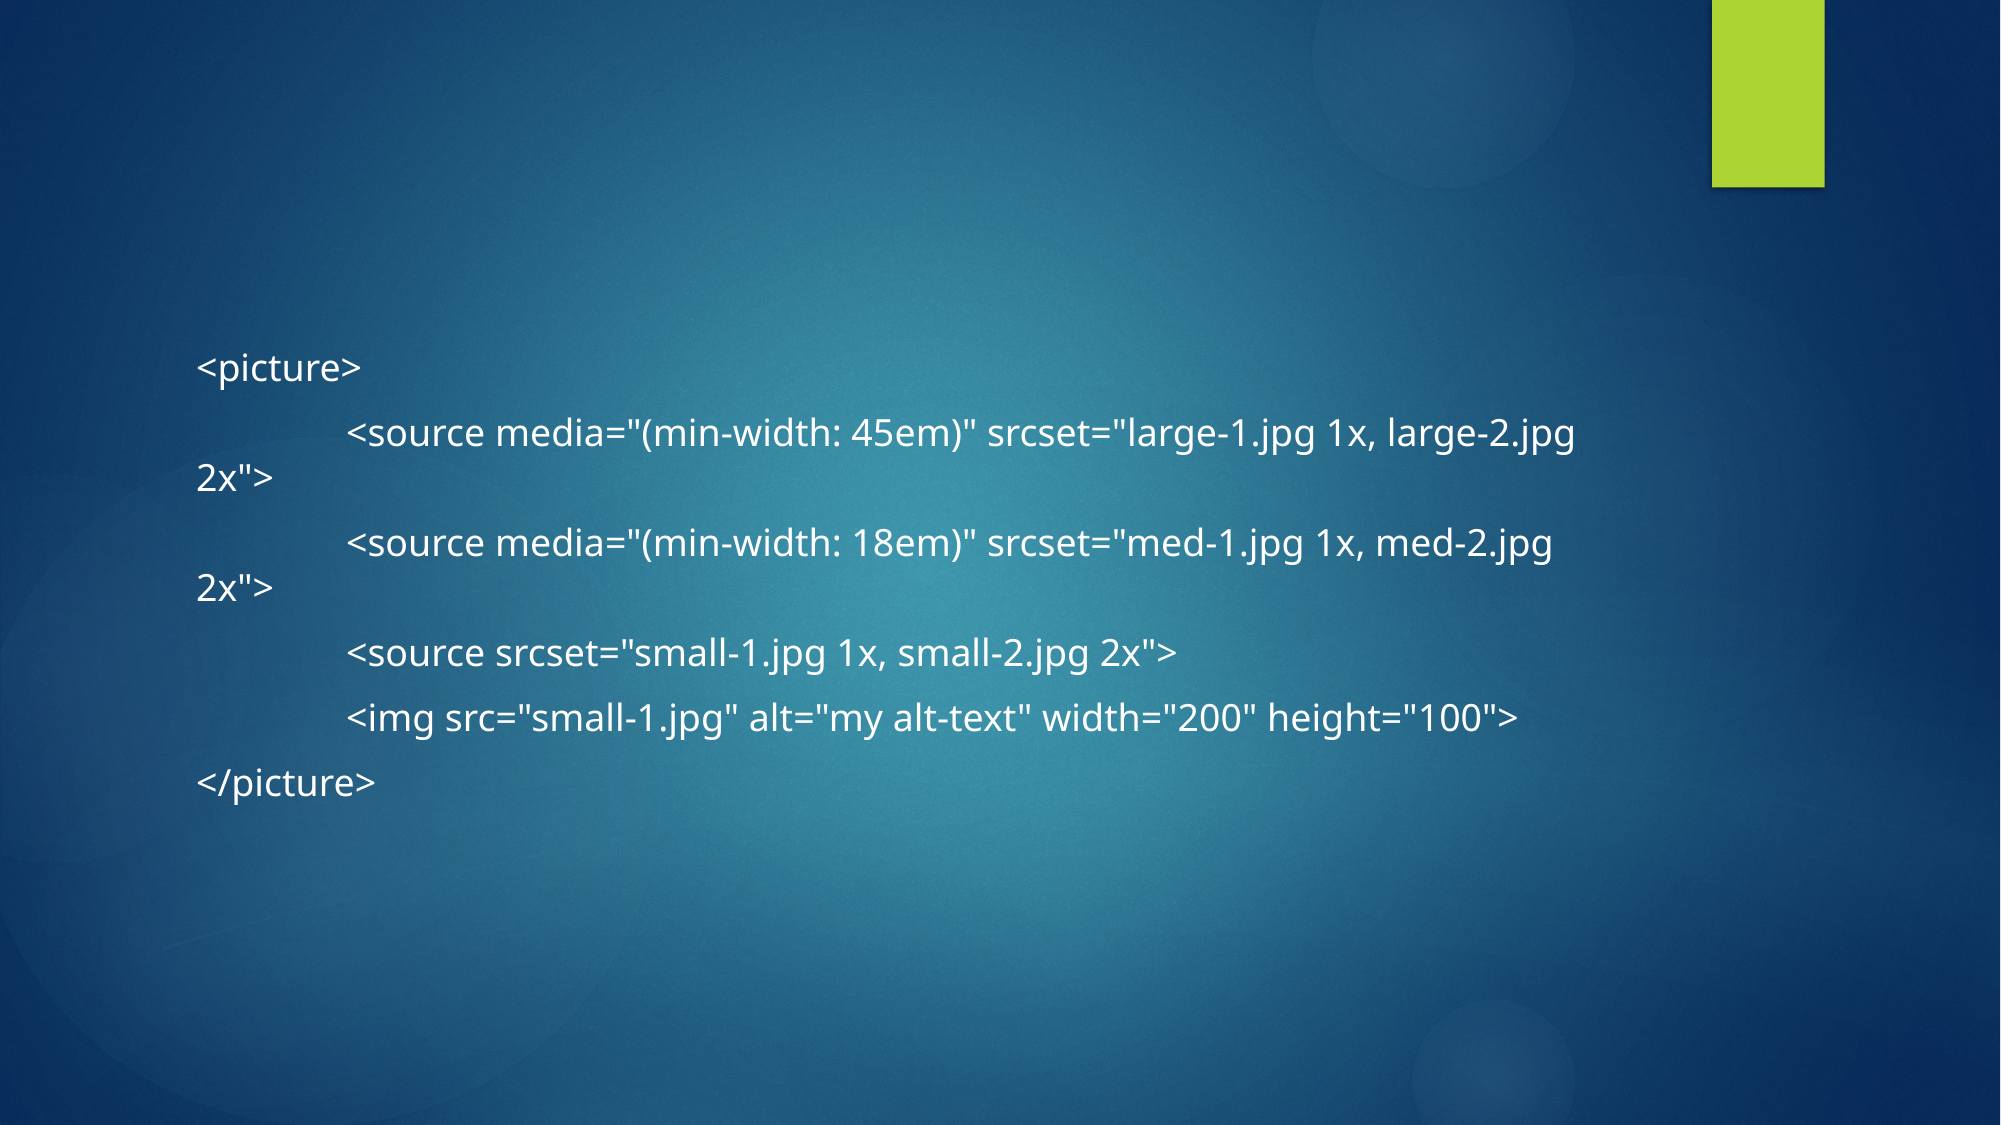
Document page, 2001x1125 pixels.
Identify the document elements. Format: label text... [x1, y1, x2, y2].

list <picture> <source media="(min-width: 45em)" srcset="large-1.jpg 1x, large-2.jpg 2x"> <source media="(min-width: 18em)" srcset="med-1.jpg 1x, med-2.jpg 2x"> <source srcset="small-1.jpg 1x, small-2.jpg 2x"> <img src="small-1.jpg" alt="my alt-text" width="200" height="100"> </picture> [181, 336, 1649, 1025]
